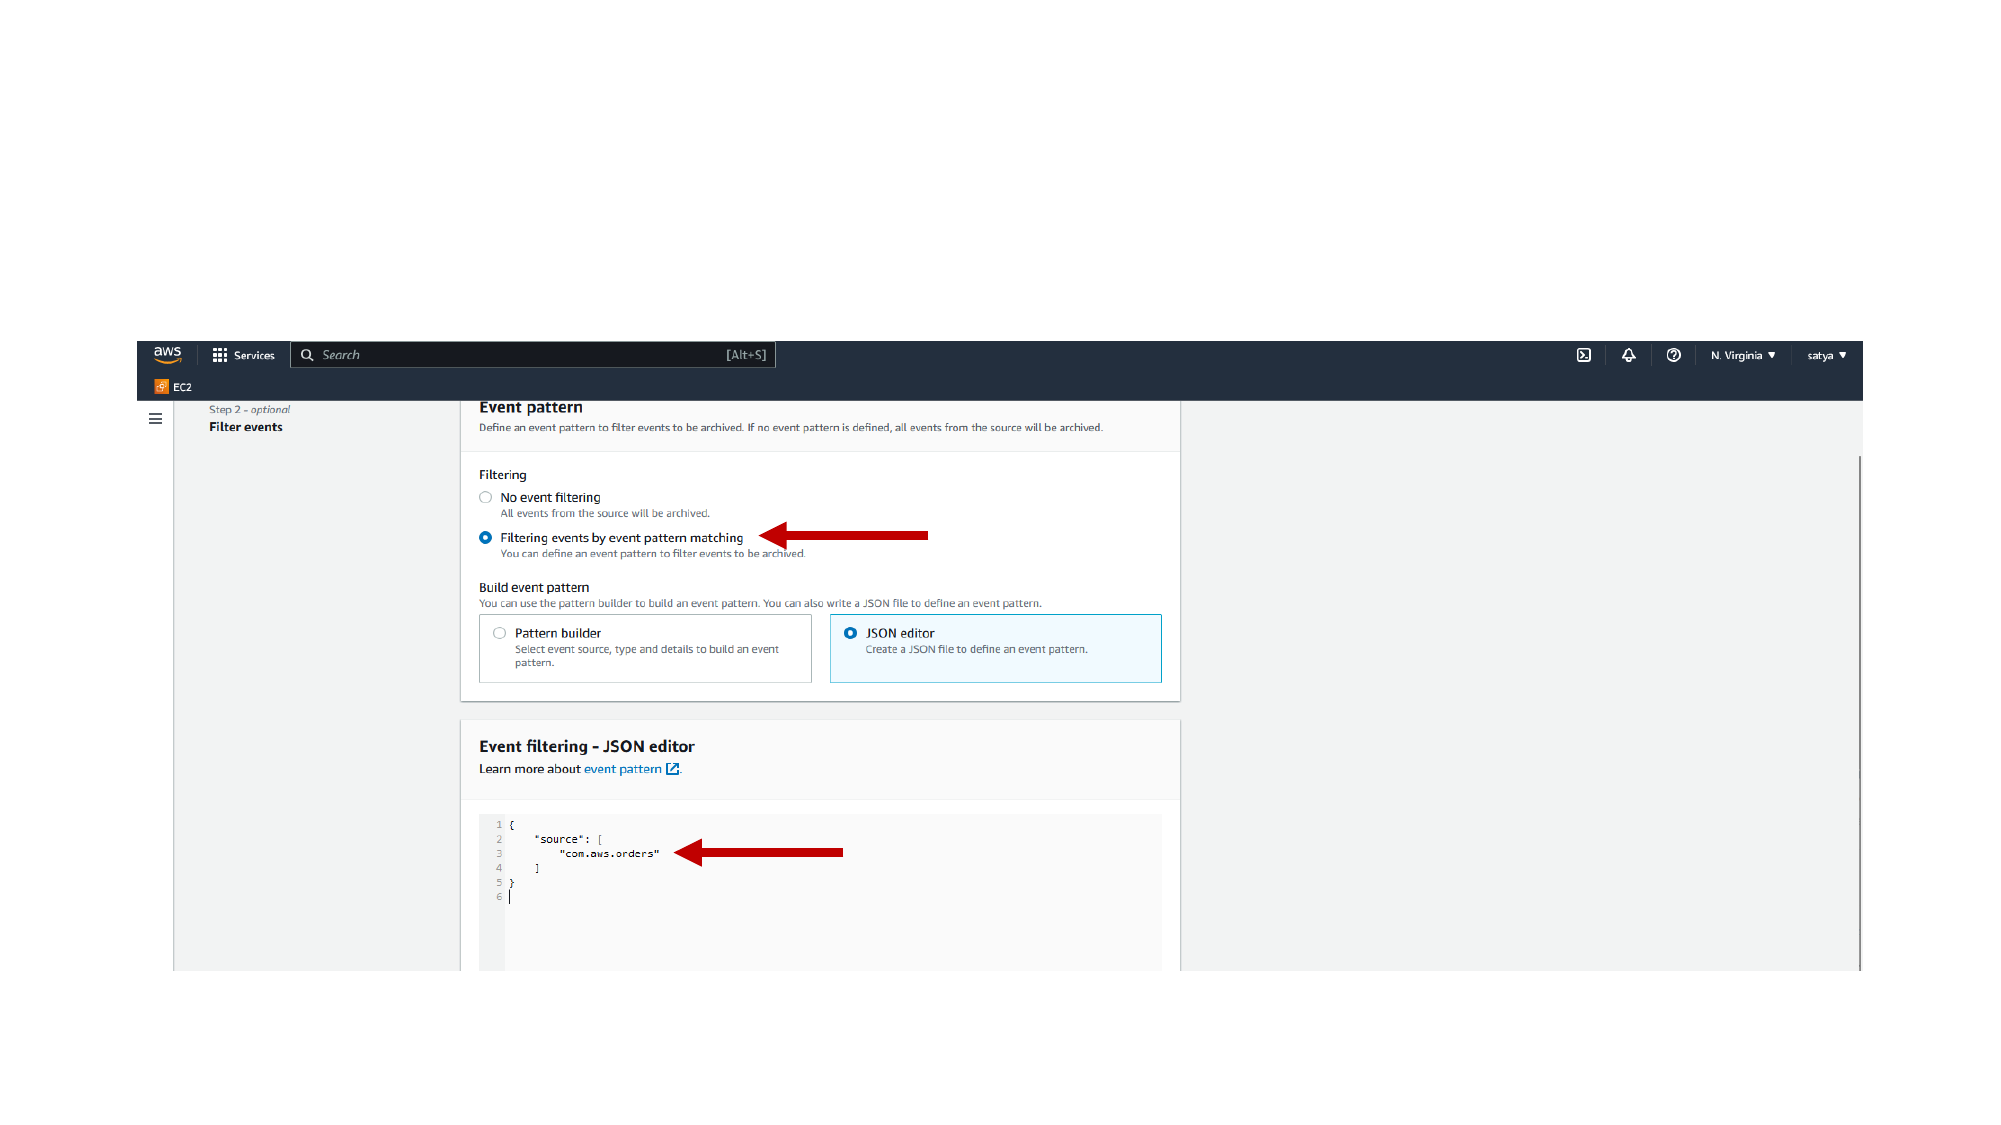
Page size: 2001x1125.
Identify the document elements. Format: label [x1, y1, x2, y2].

list [137, 341, 1863, 971]
